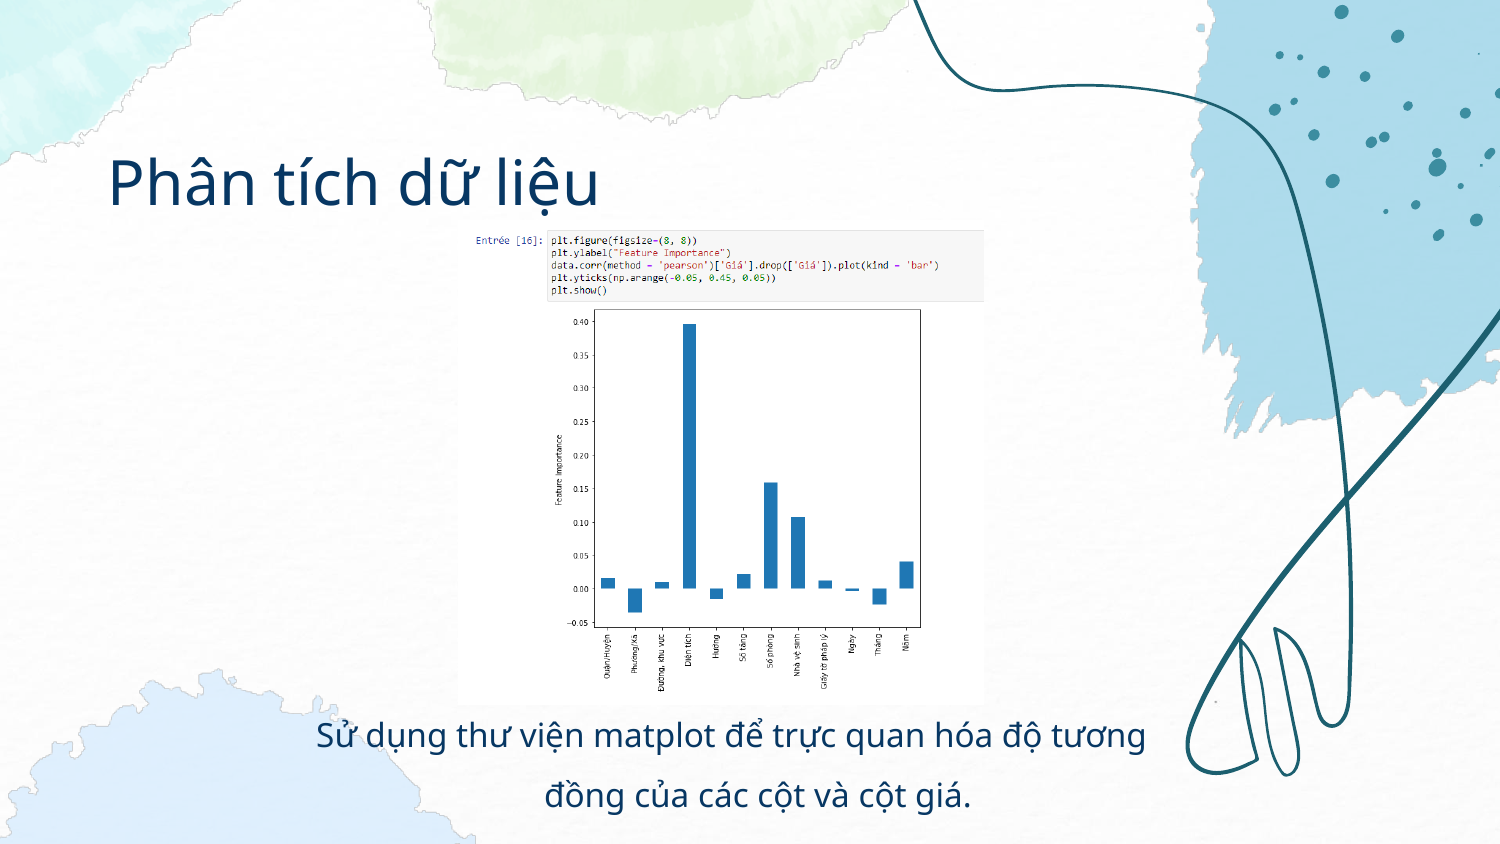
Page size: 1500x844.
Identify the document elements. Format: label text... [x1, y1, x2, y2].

picture [1242, 507, 1348, 773]
picture [1191, 0, 1500, 490]
picture [1190, 644, 1255, 770]
picture [918, 0, 1190, 95]
title Phân tích dữ liệu [92, 133, 847, 228]
subtitle Sử dụng thư viện matplot để trực quan hóa độ tương đồng của các cột và cột giá. [272, 654, 1170, 844]
picture [0, 0, 1500, 844]
